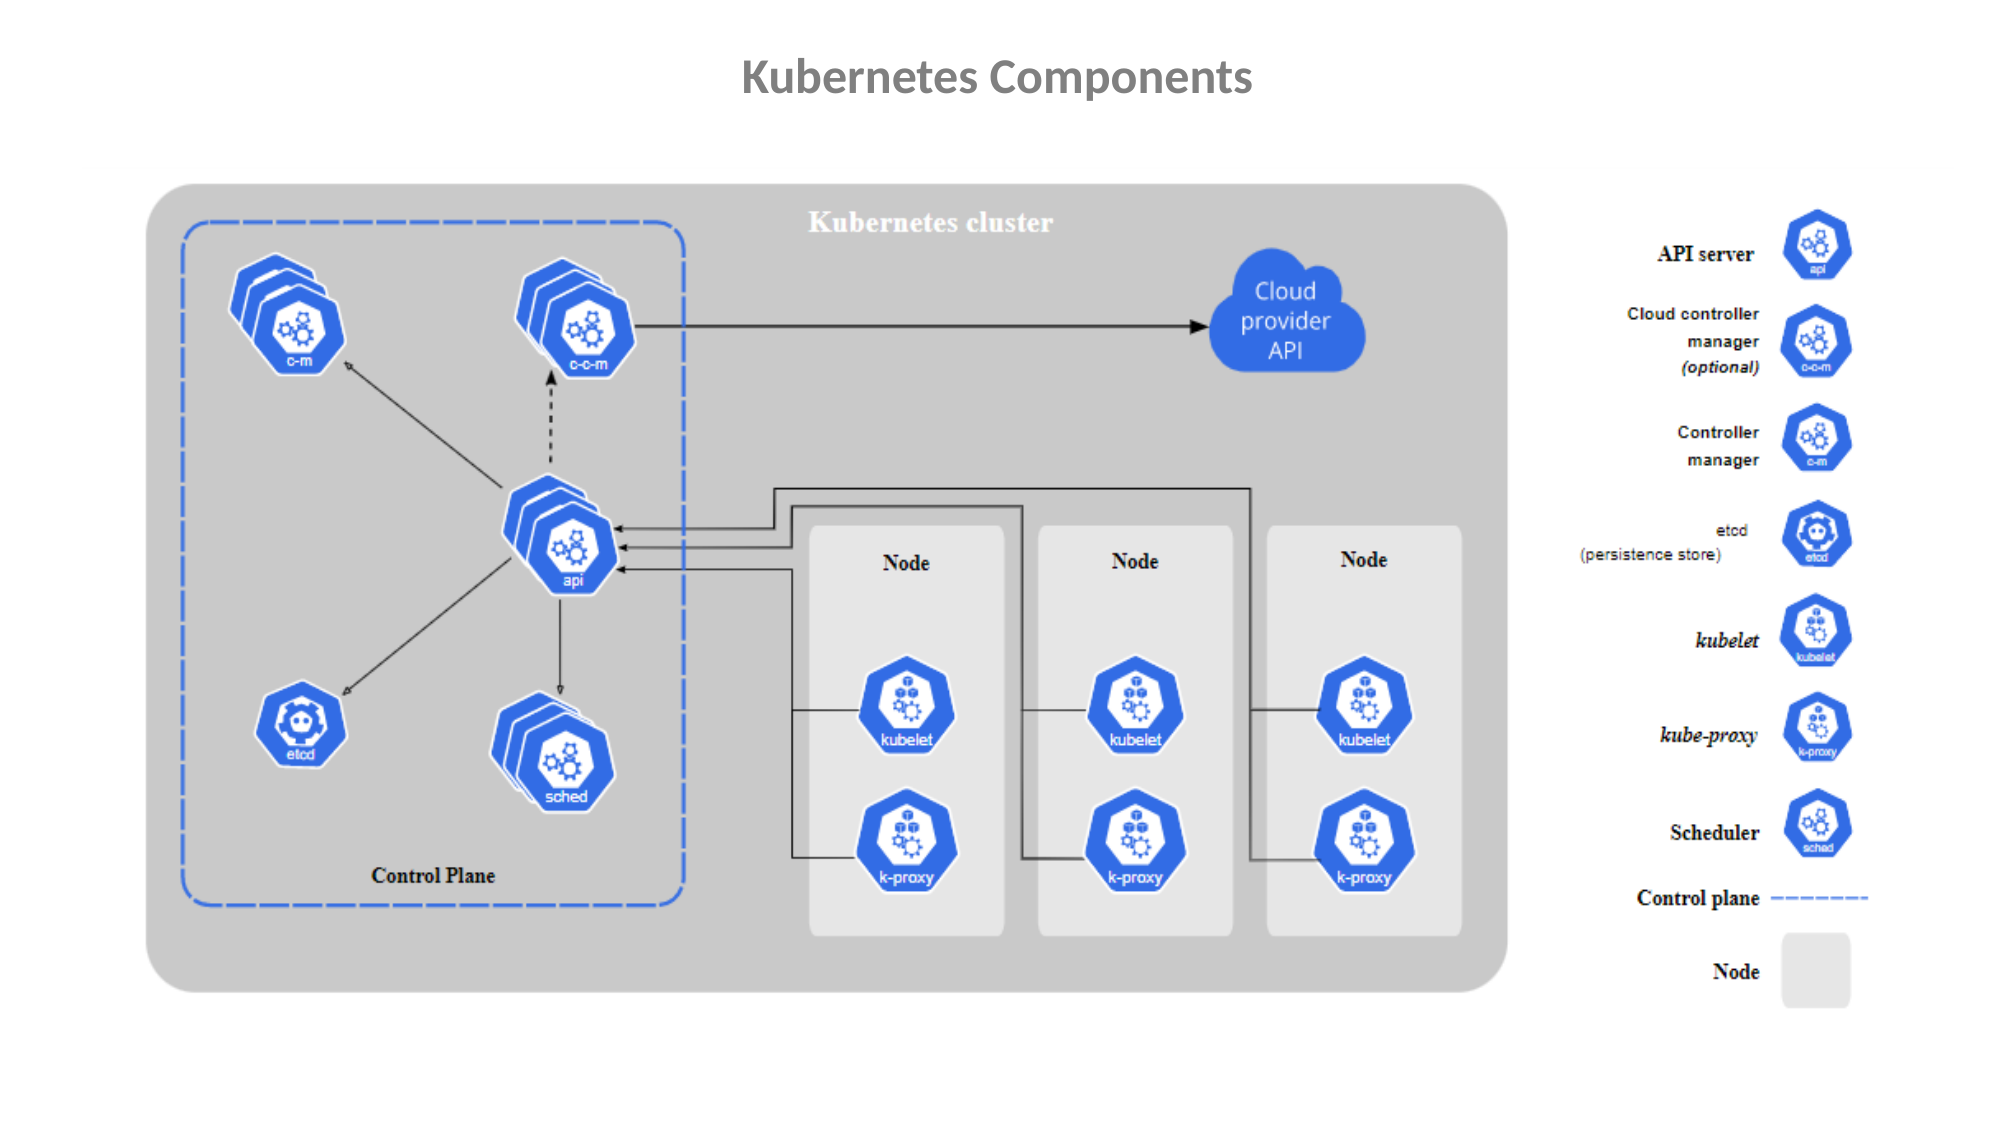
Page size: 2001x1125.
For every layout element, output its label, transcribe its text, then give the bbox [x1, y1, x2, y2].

text_box Kubernetes Components [21, 36, 1989, 111]
picture [82, 167, 1954, 1036]
